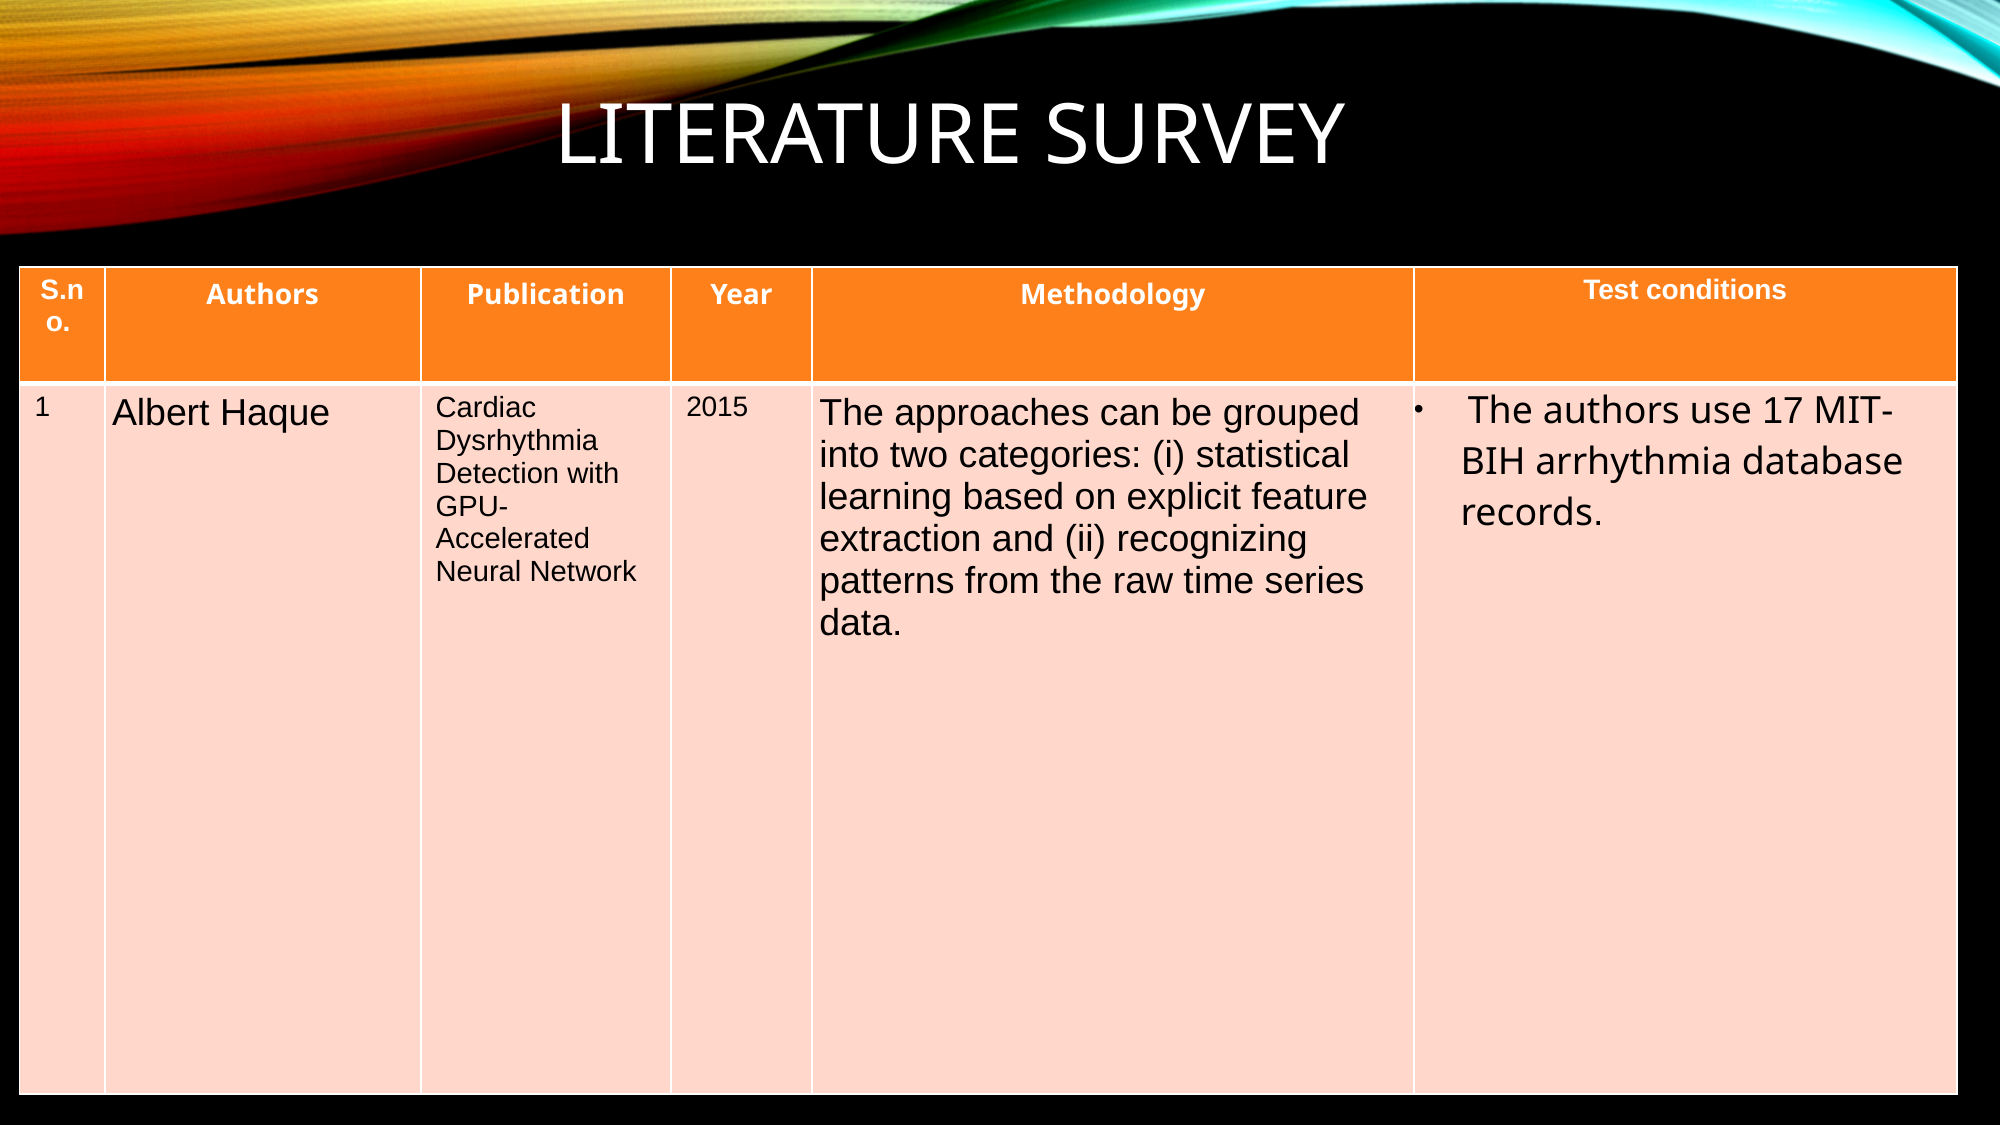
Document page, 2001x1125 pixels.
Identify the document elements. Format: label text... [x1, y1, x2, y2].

table_header Methodology [813, 268, 1413, 381]
table_cell Cardiac Dysrhythmia Detection with GPU-Accelerated Neural Network [422, 386, 670, 1093]
table_header Year [672, 268, 811, 381]
table_header Test conditions [1415, 268, 1956, 381]
table_cell 1 [20, 386, 104, 1093]
table_header S.no. [20, 268, 104, 381]
table_header Authors [106, 268, 420, 381]
table_header Publication [422, 268, 670, 381]
picture [0, 0, 2000, 237]
table_cell The approaches can be grouped into two categories: (i) statistical learning based on explicit feature extraction and (ii) recognizing patterns from the raw time series data. [813, 386, 1413, 1093]
table_cell The authors use 17 MIT-BIH arrhythmia database records. [1415, 386, 1956, 1093]
table_cell Albert Haque [106, 386, 420, 1093]
title LITERATURE SURVEY [0, 30, 1362, 244]
table_cell 2015 [672, 386, 811, 1093]
